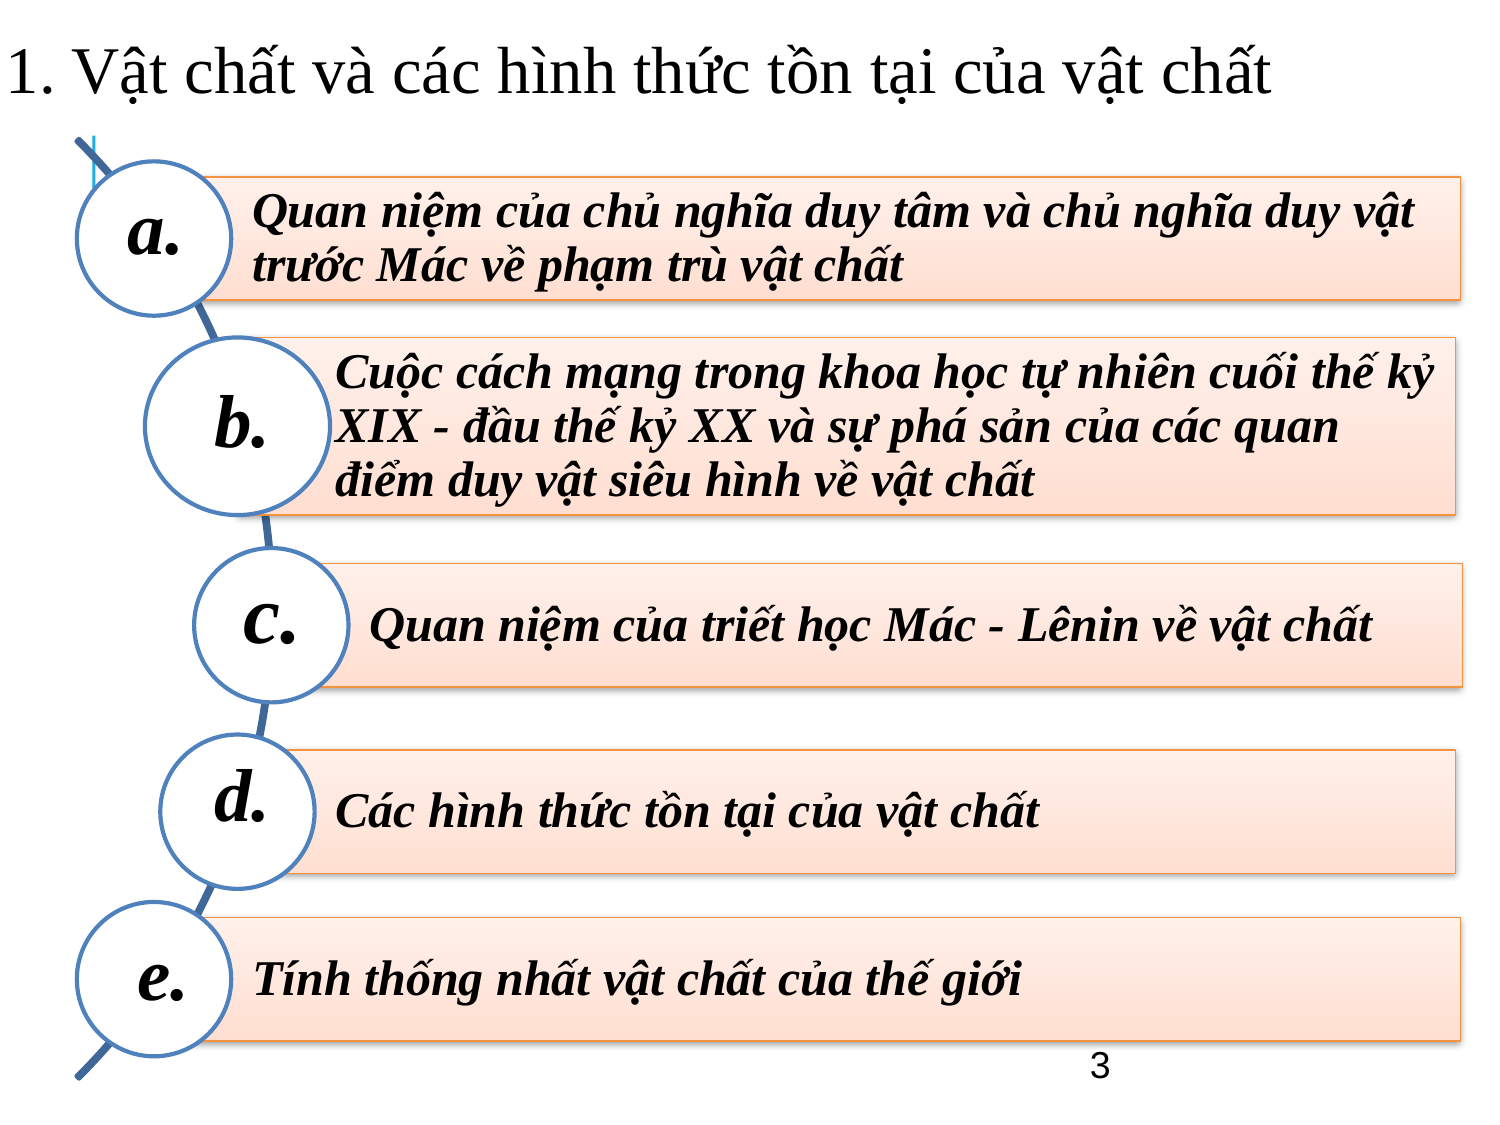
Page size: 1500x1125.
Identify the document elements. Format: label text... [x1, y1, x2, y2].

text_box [61, 114, 1476, 1103]
title 1. Vật chất và các hình thức tồn tại của vật chất [0, 0, 1466, 168]
